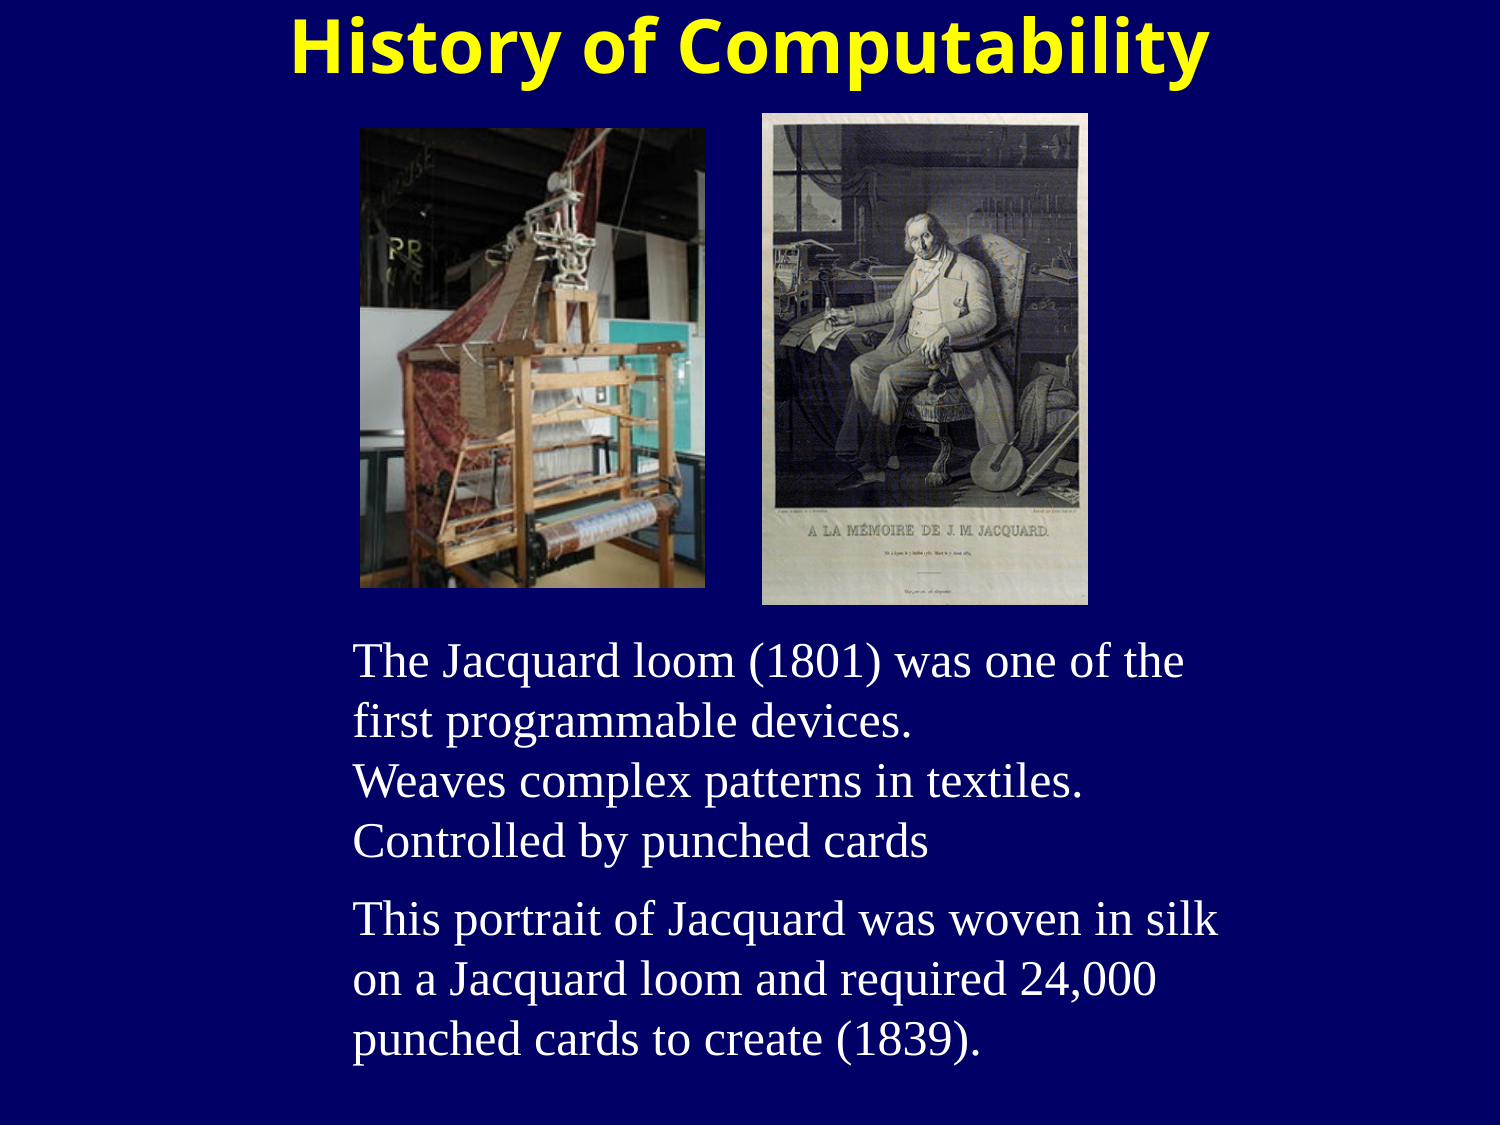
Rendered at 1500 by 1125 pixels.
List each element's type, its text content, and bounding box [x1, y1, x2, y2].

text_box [337, 113, 1288, 1076]
text_box History of Computability [112, 0, 1388, 138]
